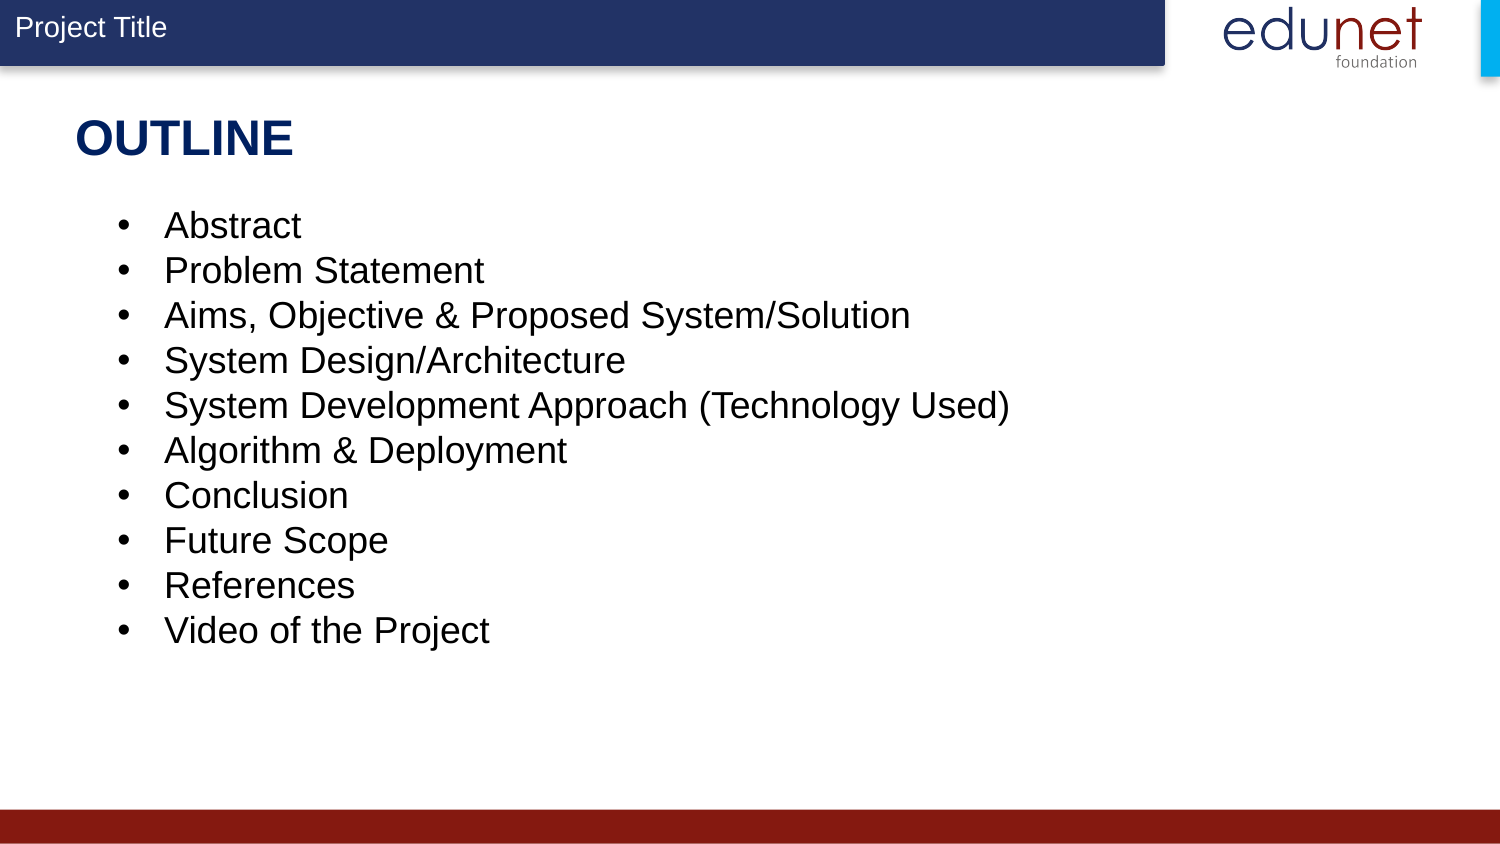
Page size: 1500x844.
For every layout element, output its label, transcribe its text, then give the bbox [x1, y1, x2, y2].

text_box OUTLINE [60, 98, 819, 174]
picture [1219, 4, 1424, 72]
text_box Abstract Problem Statement Aims, Objective & Proposed System/Solution System Design/Architecture System Development Approach (Technology Used) Algorithm & Deployment Conclusion Future Scope References Video of the Project [102, 194, 1243, 659]
